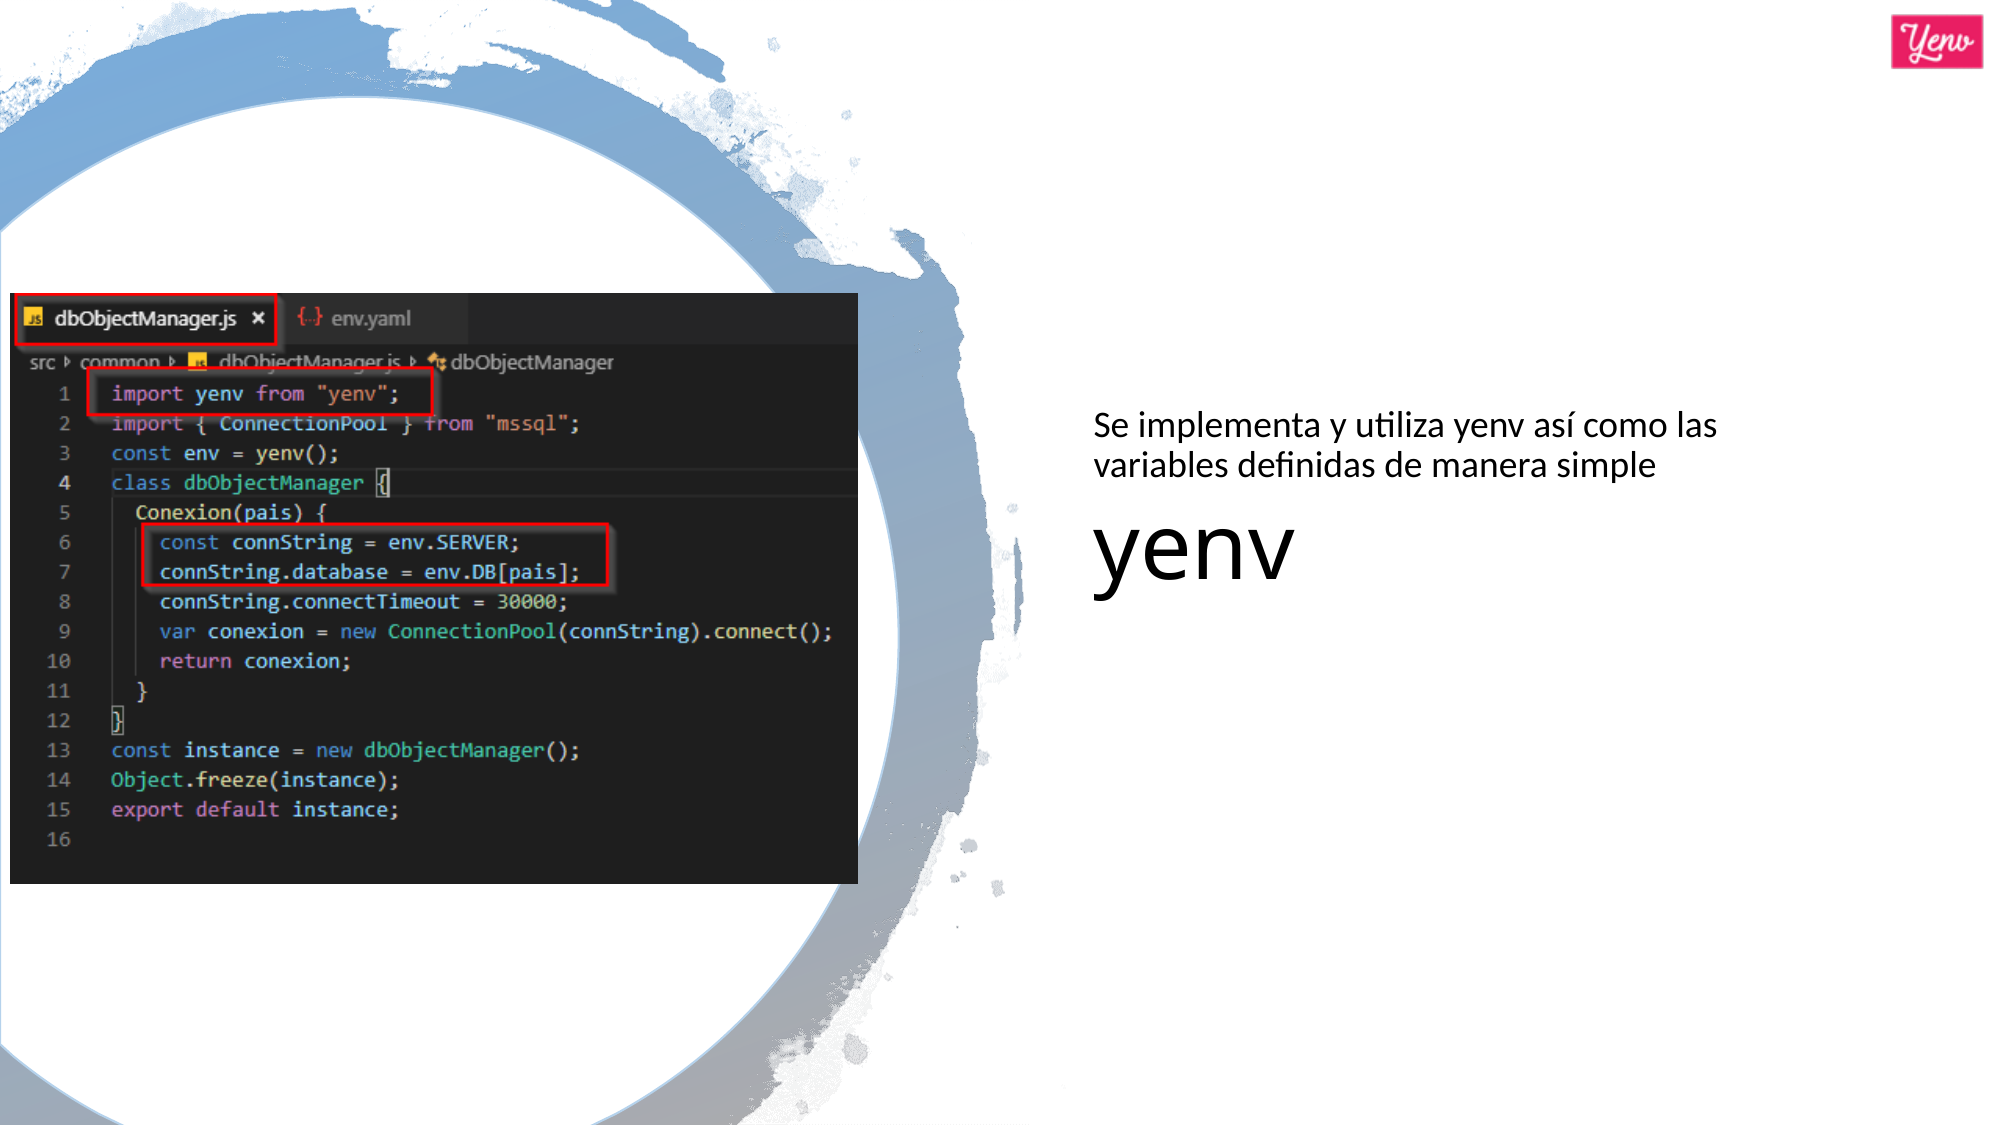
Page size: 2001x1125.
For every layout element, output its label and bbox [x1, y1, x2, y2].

picture [0, 0, 2000, 1125]
list [10, 293, 858, 884]
